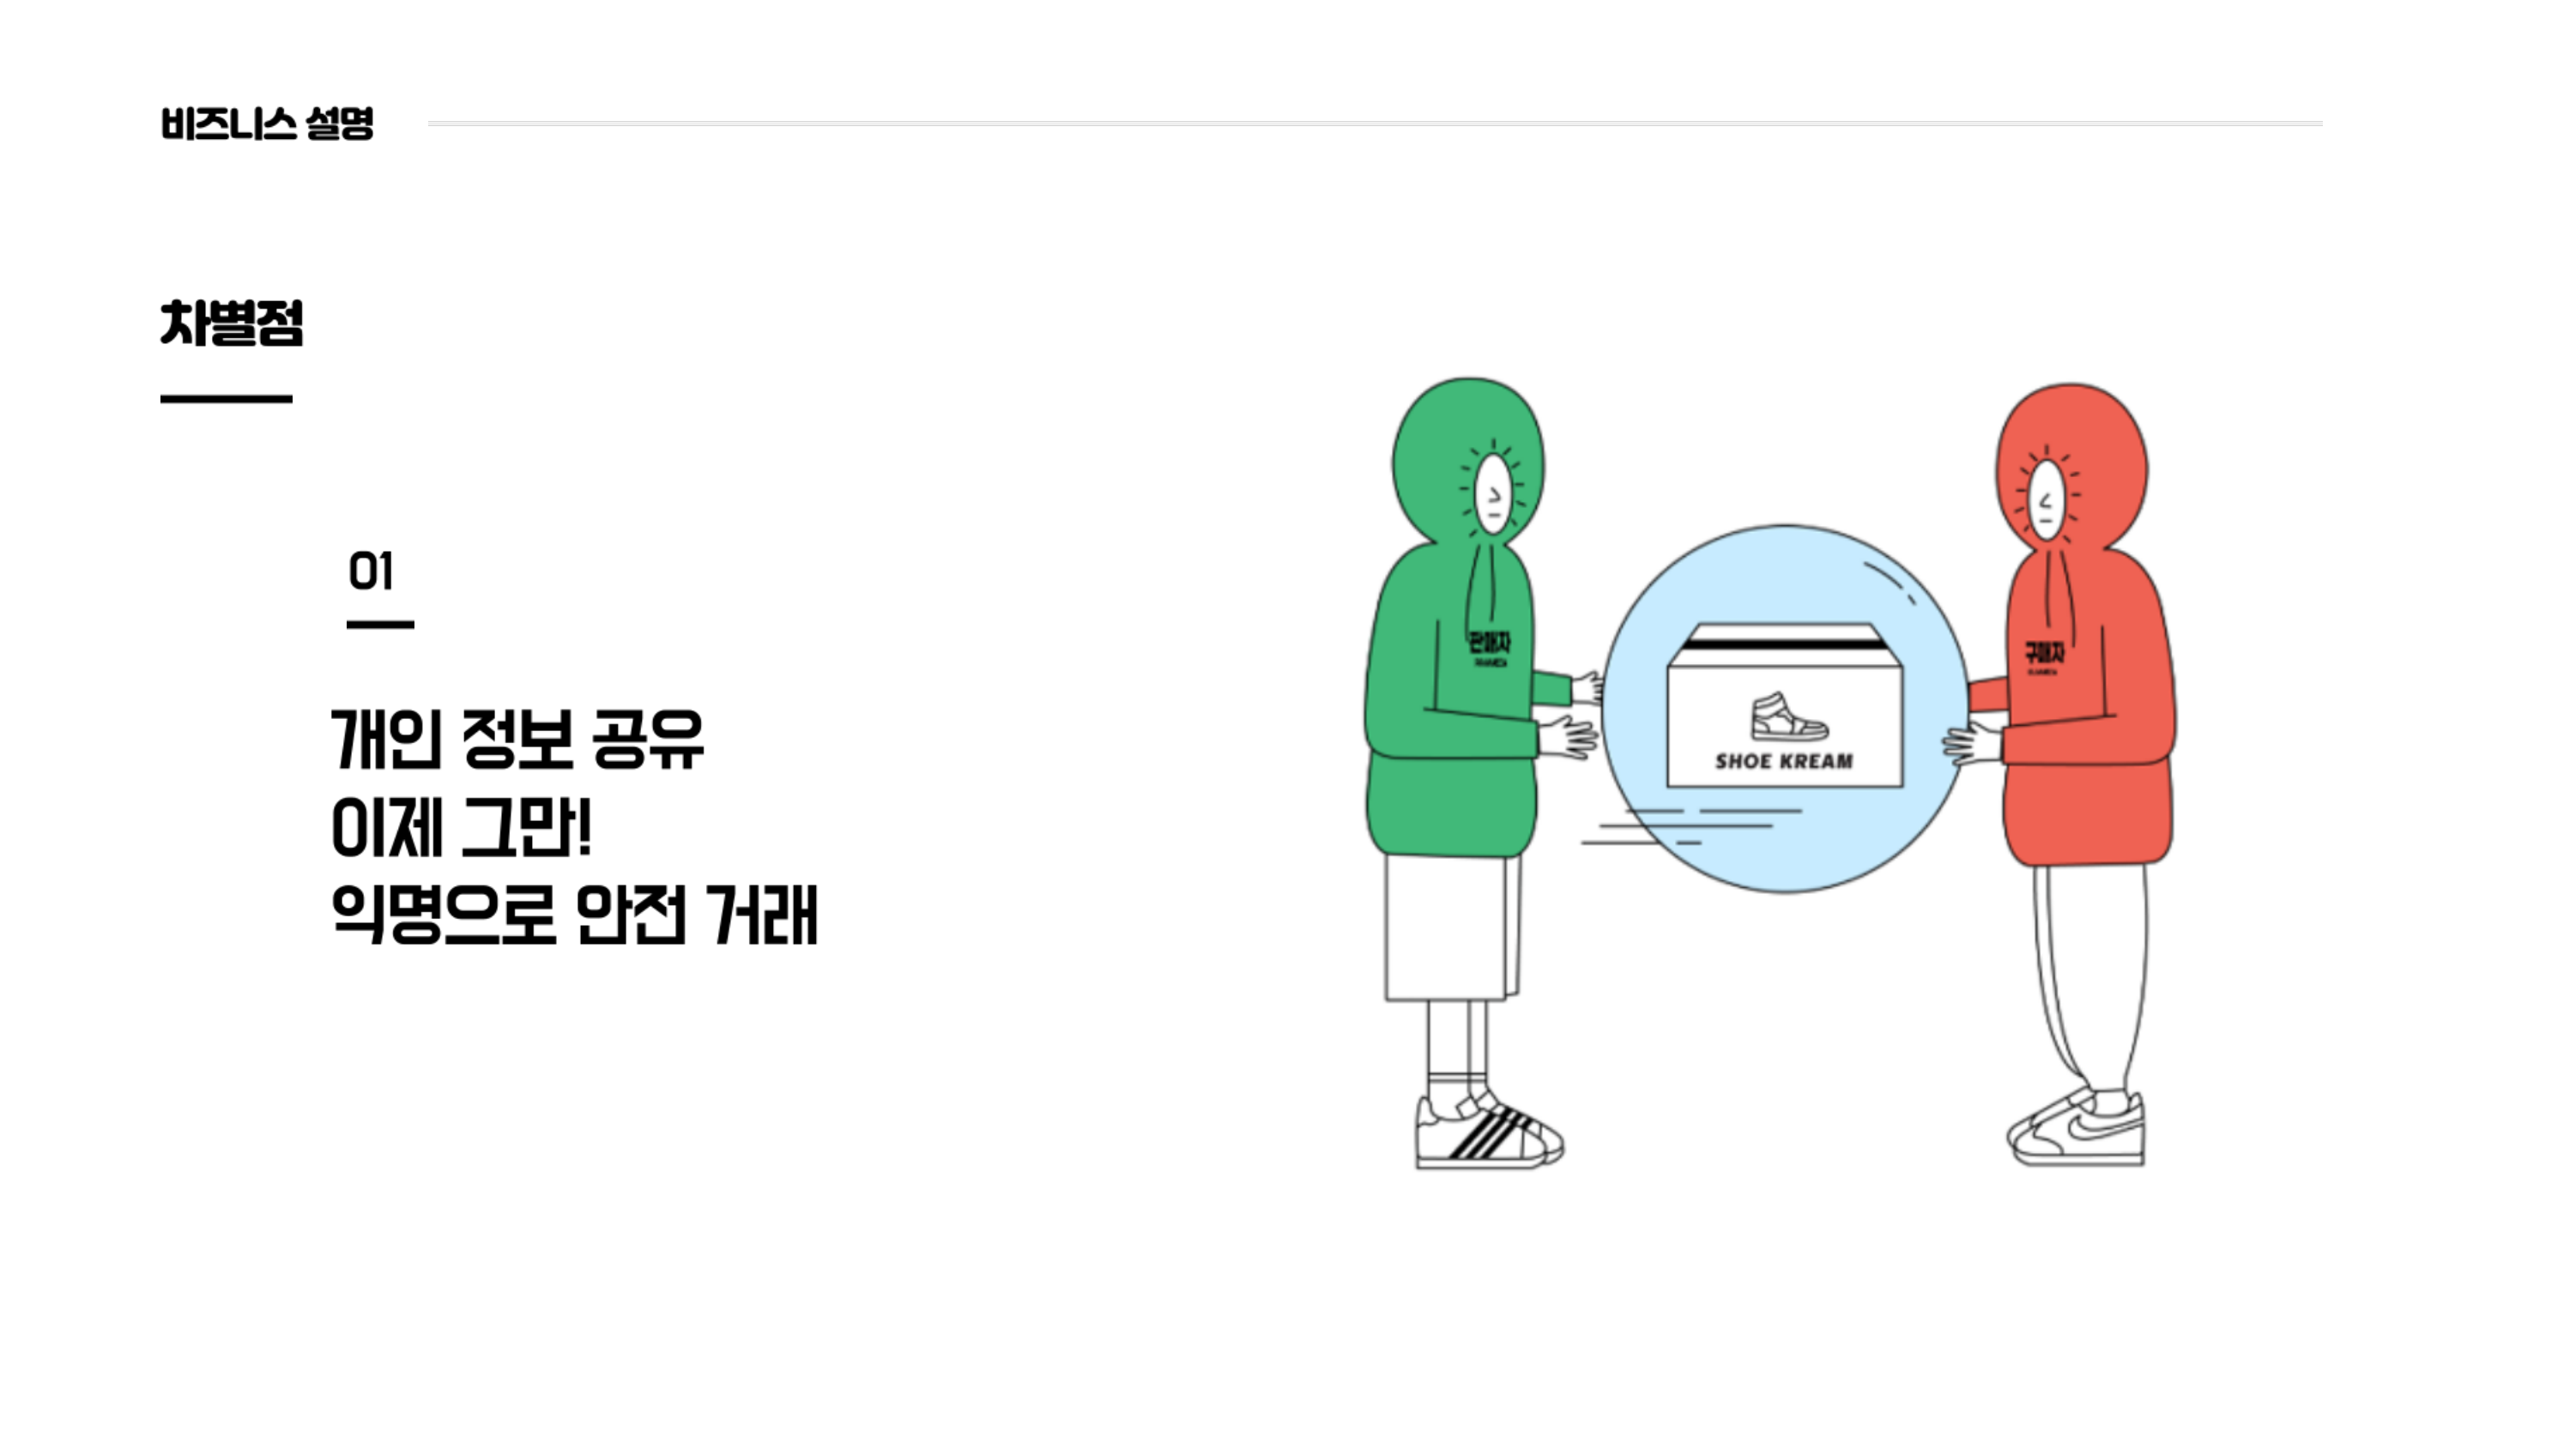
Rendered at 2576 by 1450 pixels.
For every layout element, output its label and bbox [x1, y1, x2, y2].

text_box [160, 384, 293, 415]
picture [144, 265, 350, 403]
picture [308, 679, 883, 1021]
text_box [1329, 335, 2200, 1174]
text_box [428, 118, 2324, 130]
picture [148, 83, 409, 181]
picture [334, 521, 437, 640]
